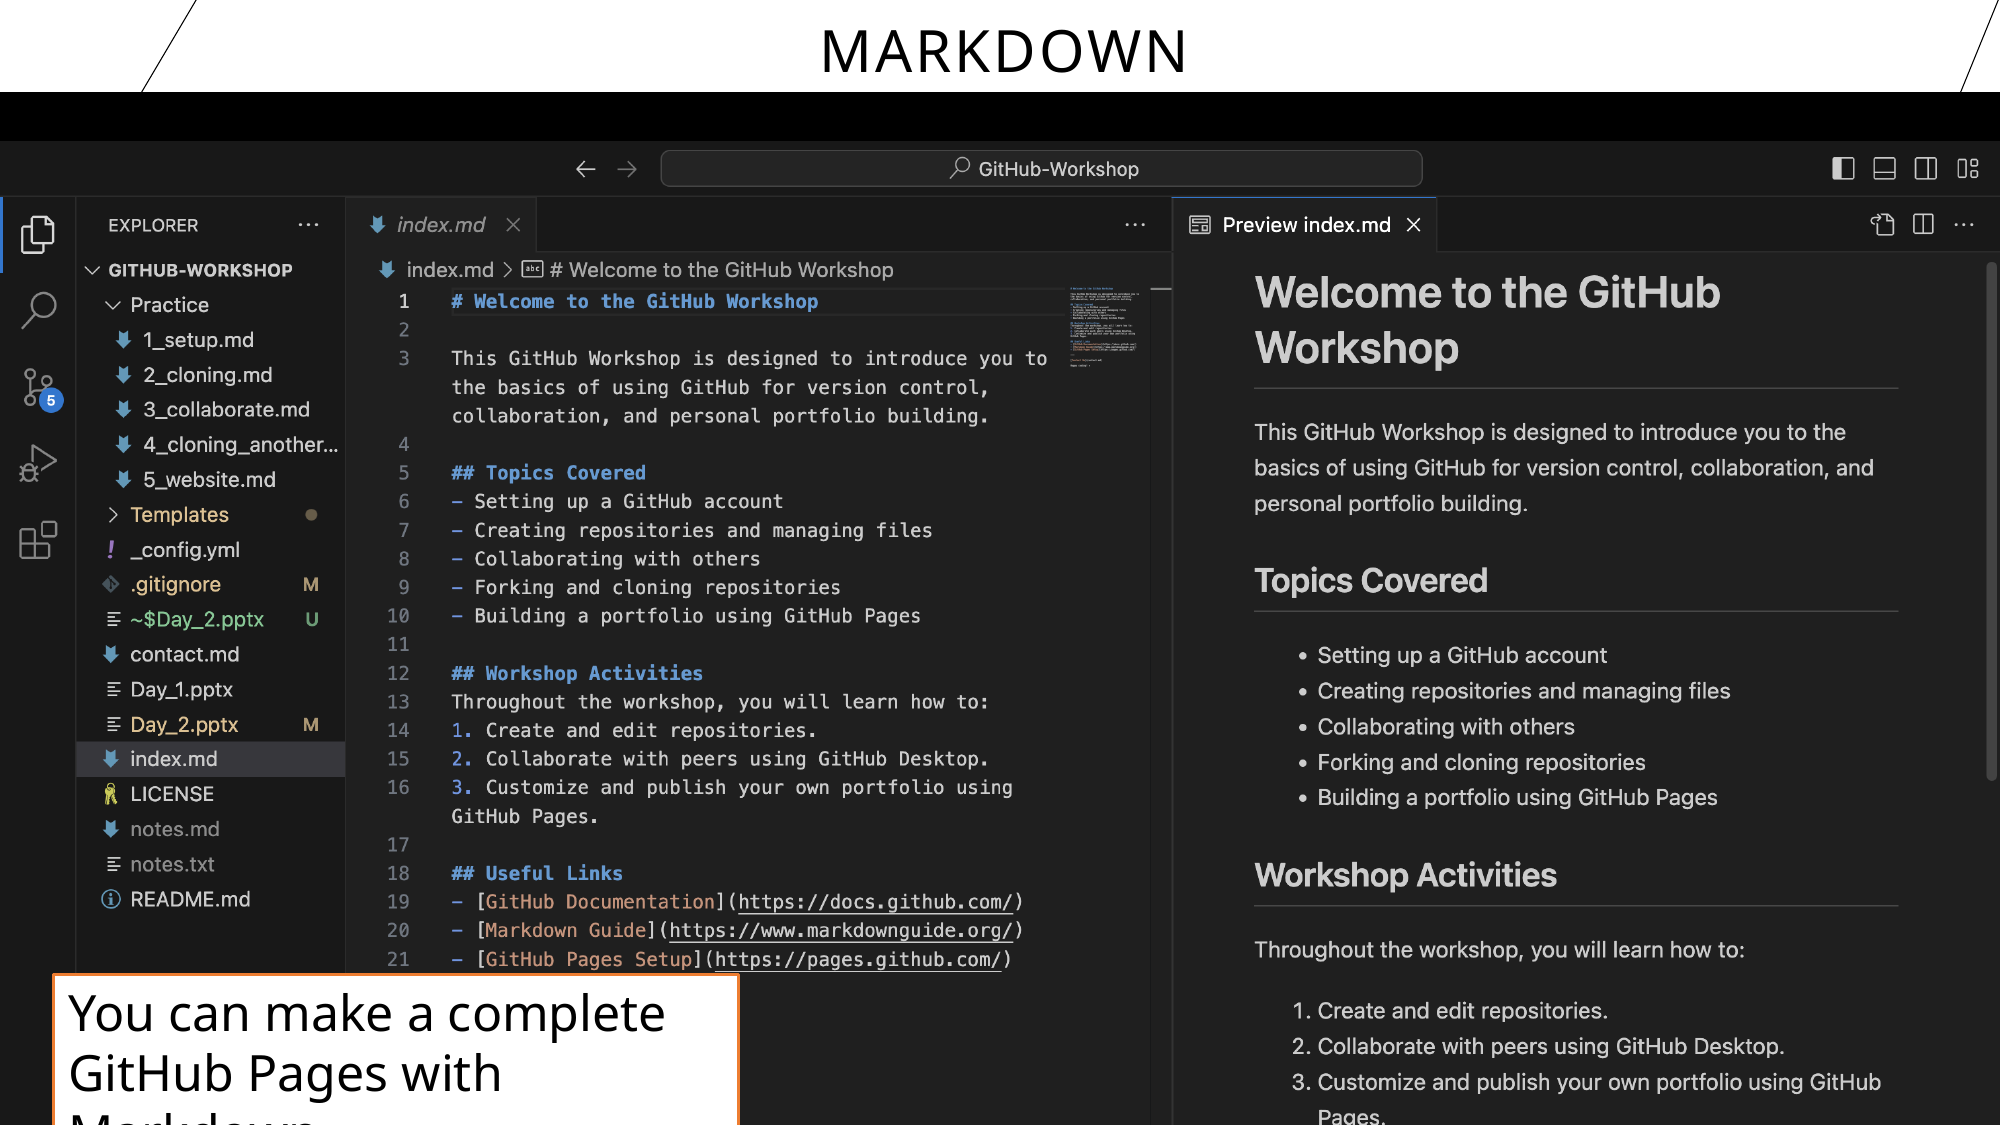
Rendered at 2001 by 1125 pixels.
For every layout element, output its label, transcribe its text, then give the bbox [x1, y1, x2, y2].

picture [0, 92, 2000, 1125]
title Markdown [804, 0, 2000, 92]
